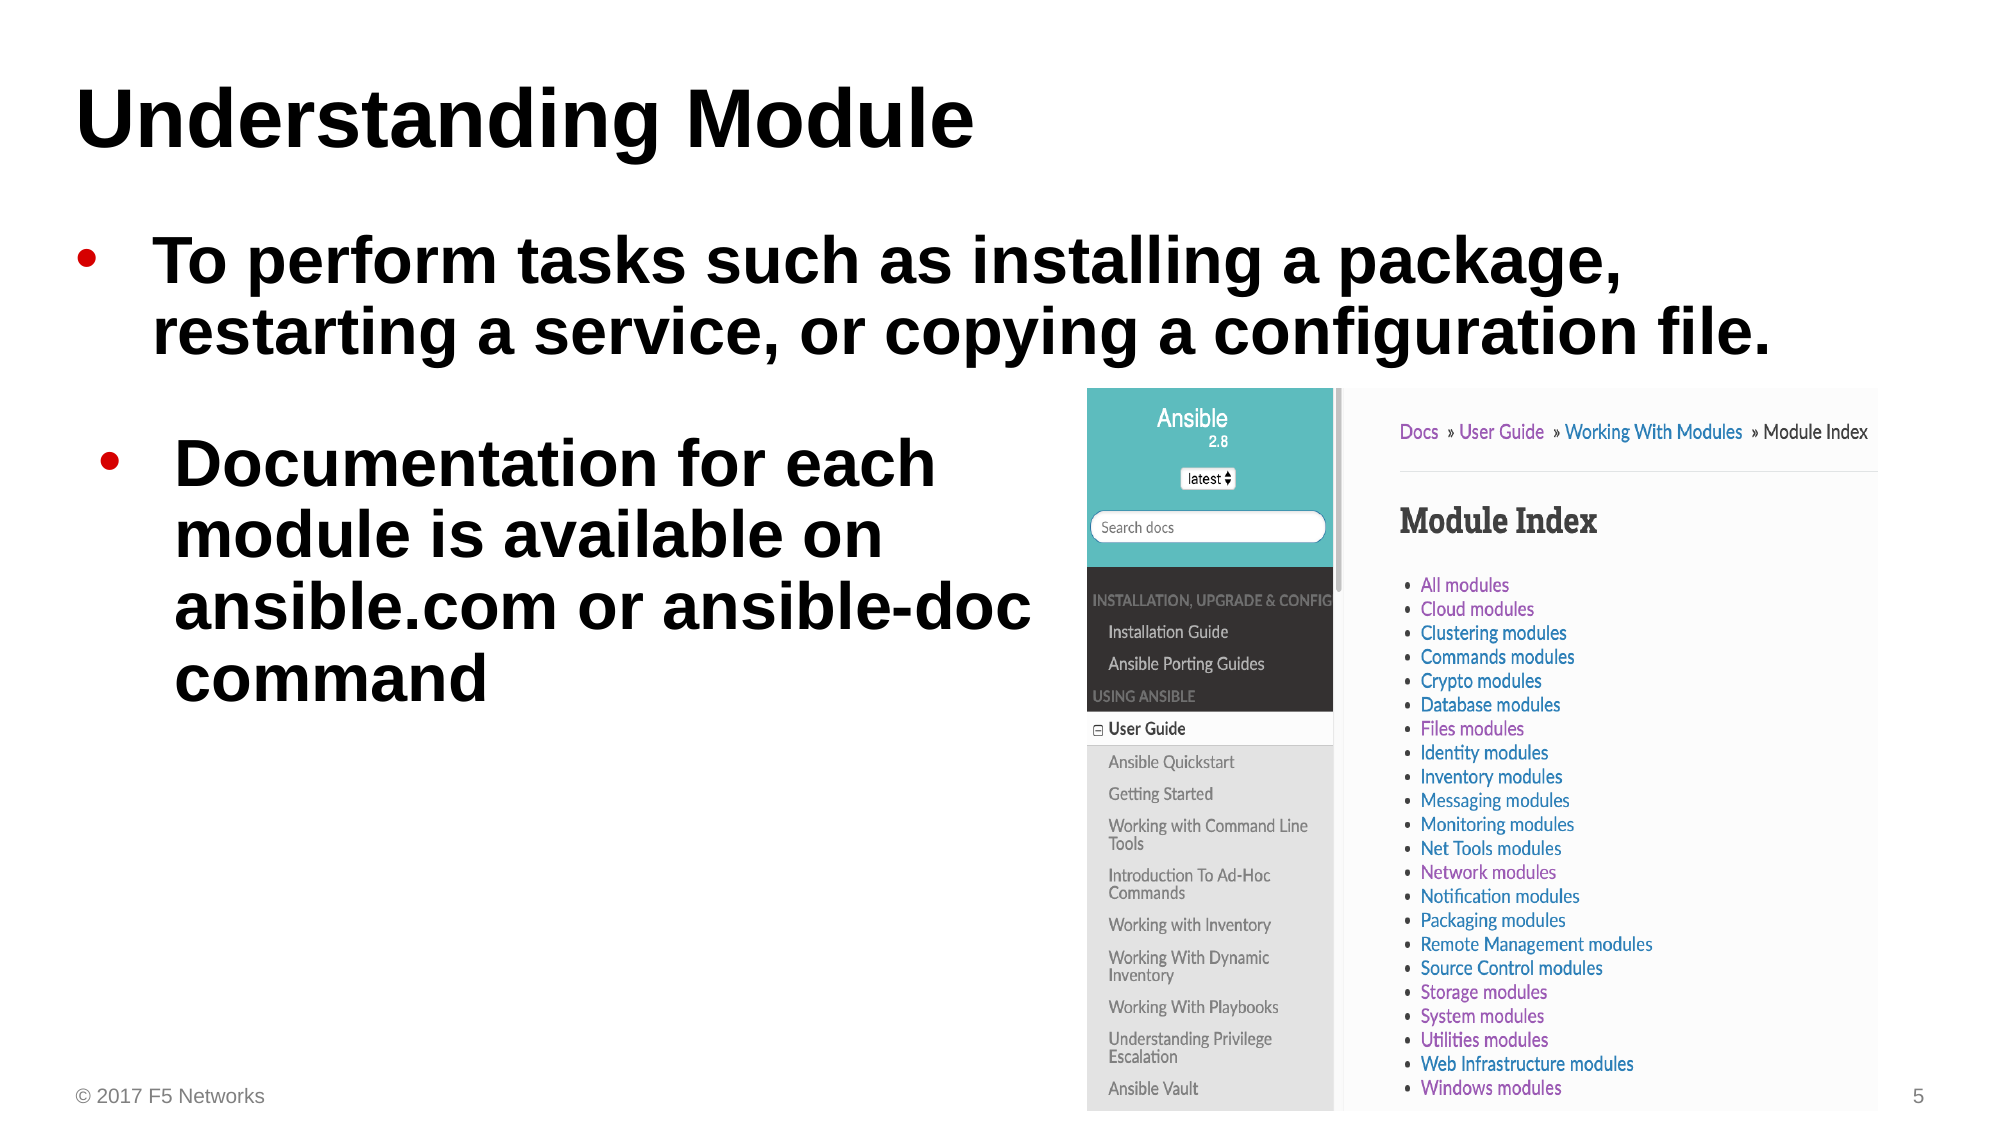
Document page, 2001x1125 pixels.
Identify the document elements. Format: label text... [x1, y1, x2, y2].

footer © 2017 F5 Networks [50, 1065, 725, 1125]
slide_number 5 [1500, 1065, 1950, 1125]
picture [1087, 388, 1878, 1111]
text_box Documentation for each module is available on ansible.com or ansible-doc command [72, 402, 1074, 746]
title Understanding Module [50, 50, 1950, 193]
list To perform tasks such as installing a package, restarting a service, or copying a configuration file. [50, 200, 1950, 1050]
